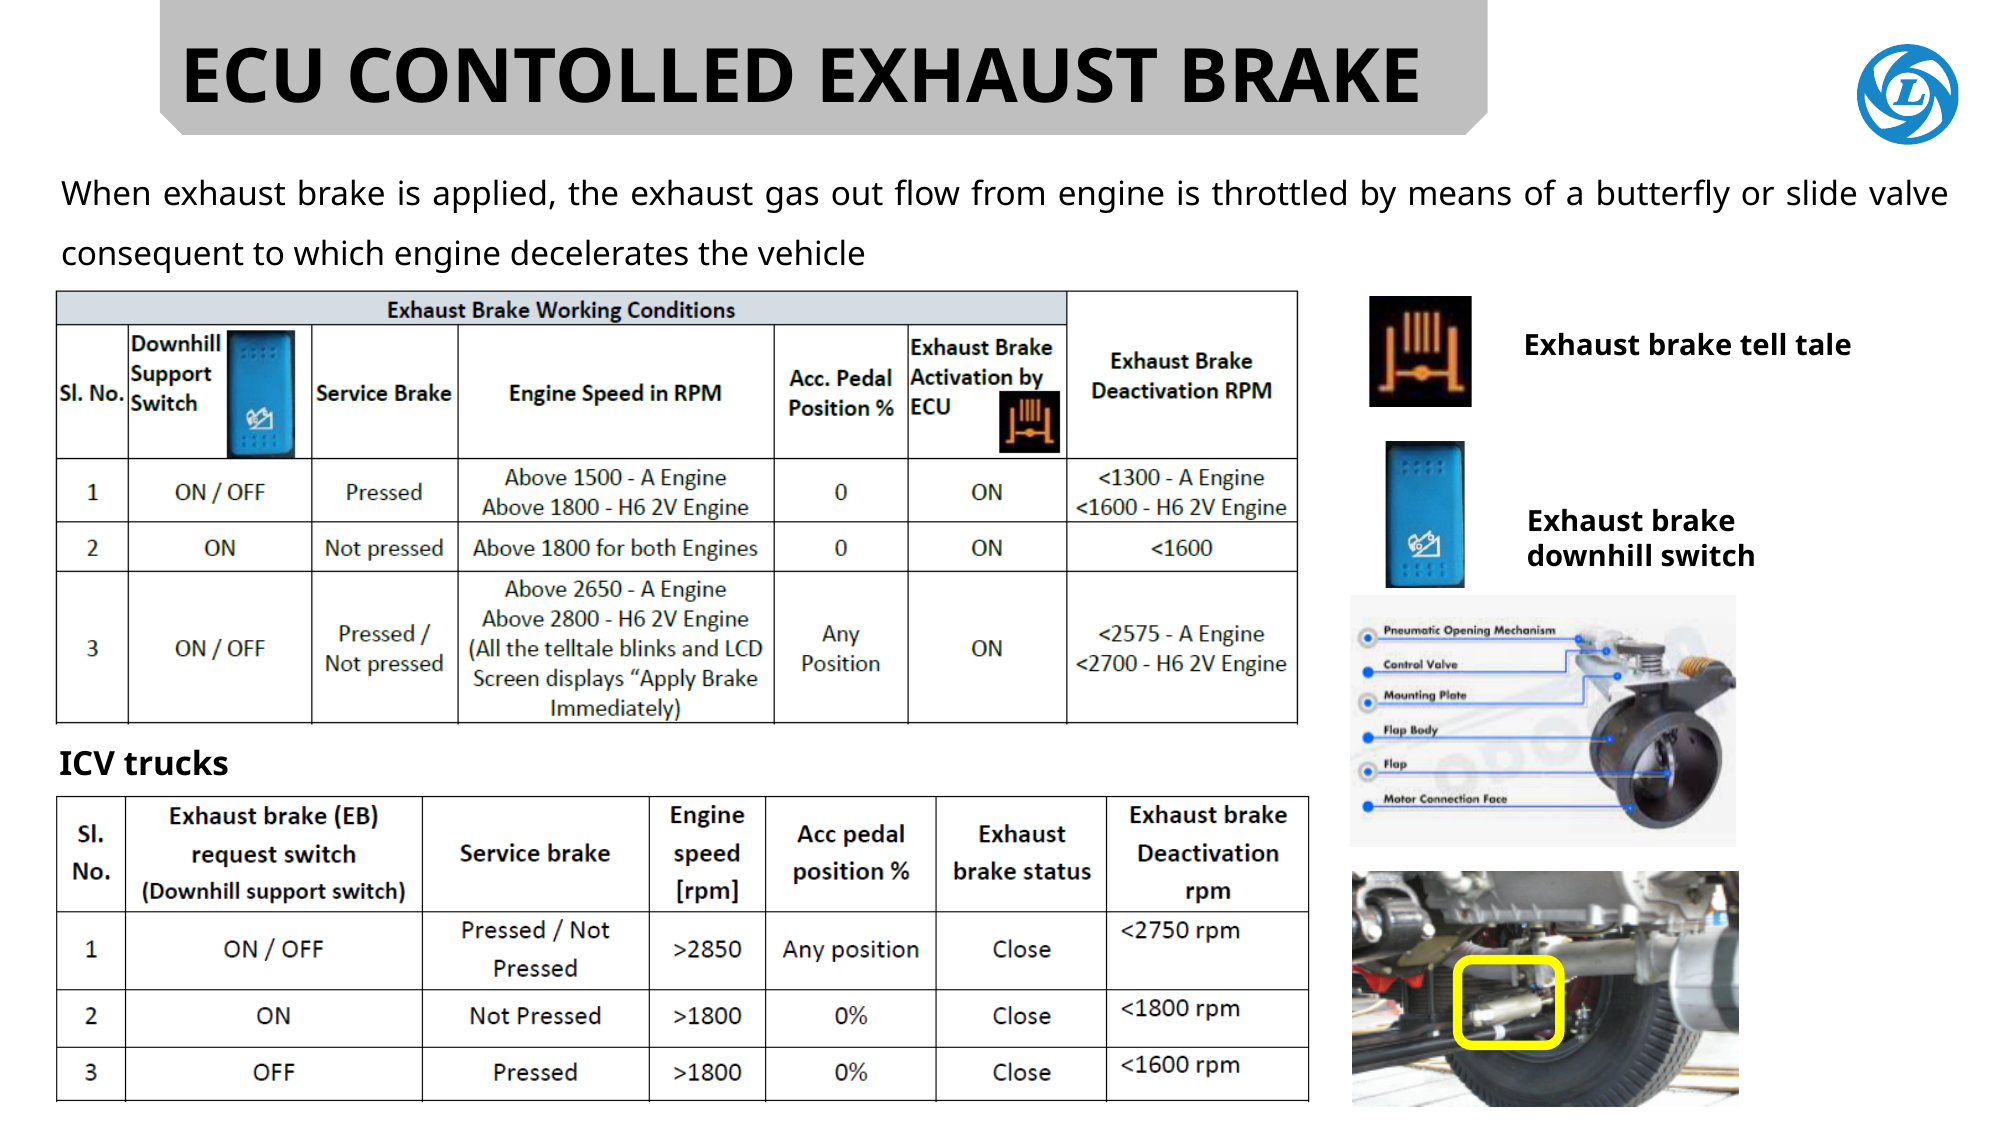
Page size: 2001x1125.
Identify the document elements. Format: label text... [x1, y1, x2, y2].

picture [1369, 296, 1472, 407]
text_box [170, 126, 1478, 137]
text_box Exhaust brake tell tale [1508, 319, 1965, 369]
text_box ICV trucks [44, 744, 244, 786]
picture [1385, 441, 1465, 588]
text_box ECU CONTOLLED EXHAUST BRAKE [165, 20, 1488, 126]
picture [45, 281, 1319, 738]
picture [45, 786, 1316, 1118]
text_box When exhaust brake is applied, the exhaust gas out flow from engine is throttled by means of a butterfly or slide valve consequent to which engine decelerates the vehicle [44, 143, 1969, 290]
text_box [1352, 870, 1739, 1107]
text_box [157, 0, 1490, 121]
text_box Exhaust brake downhill switch [1512, 495, 1839, 580]
picture [1349, 595, 1739, 847]
